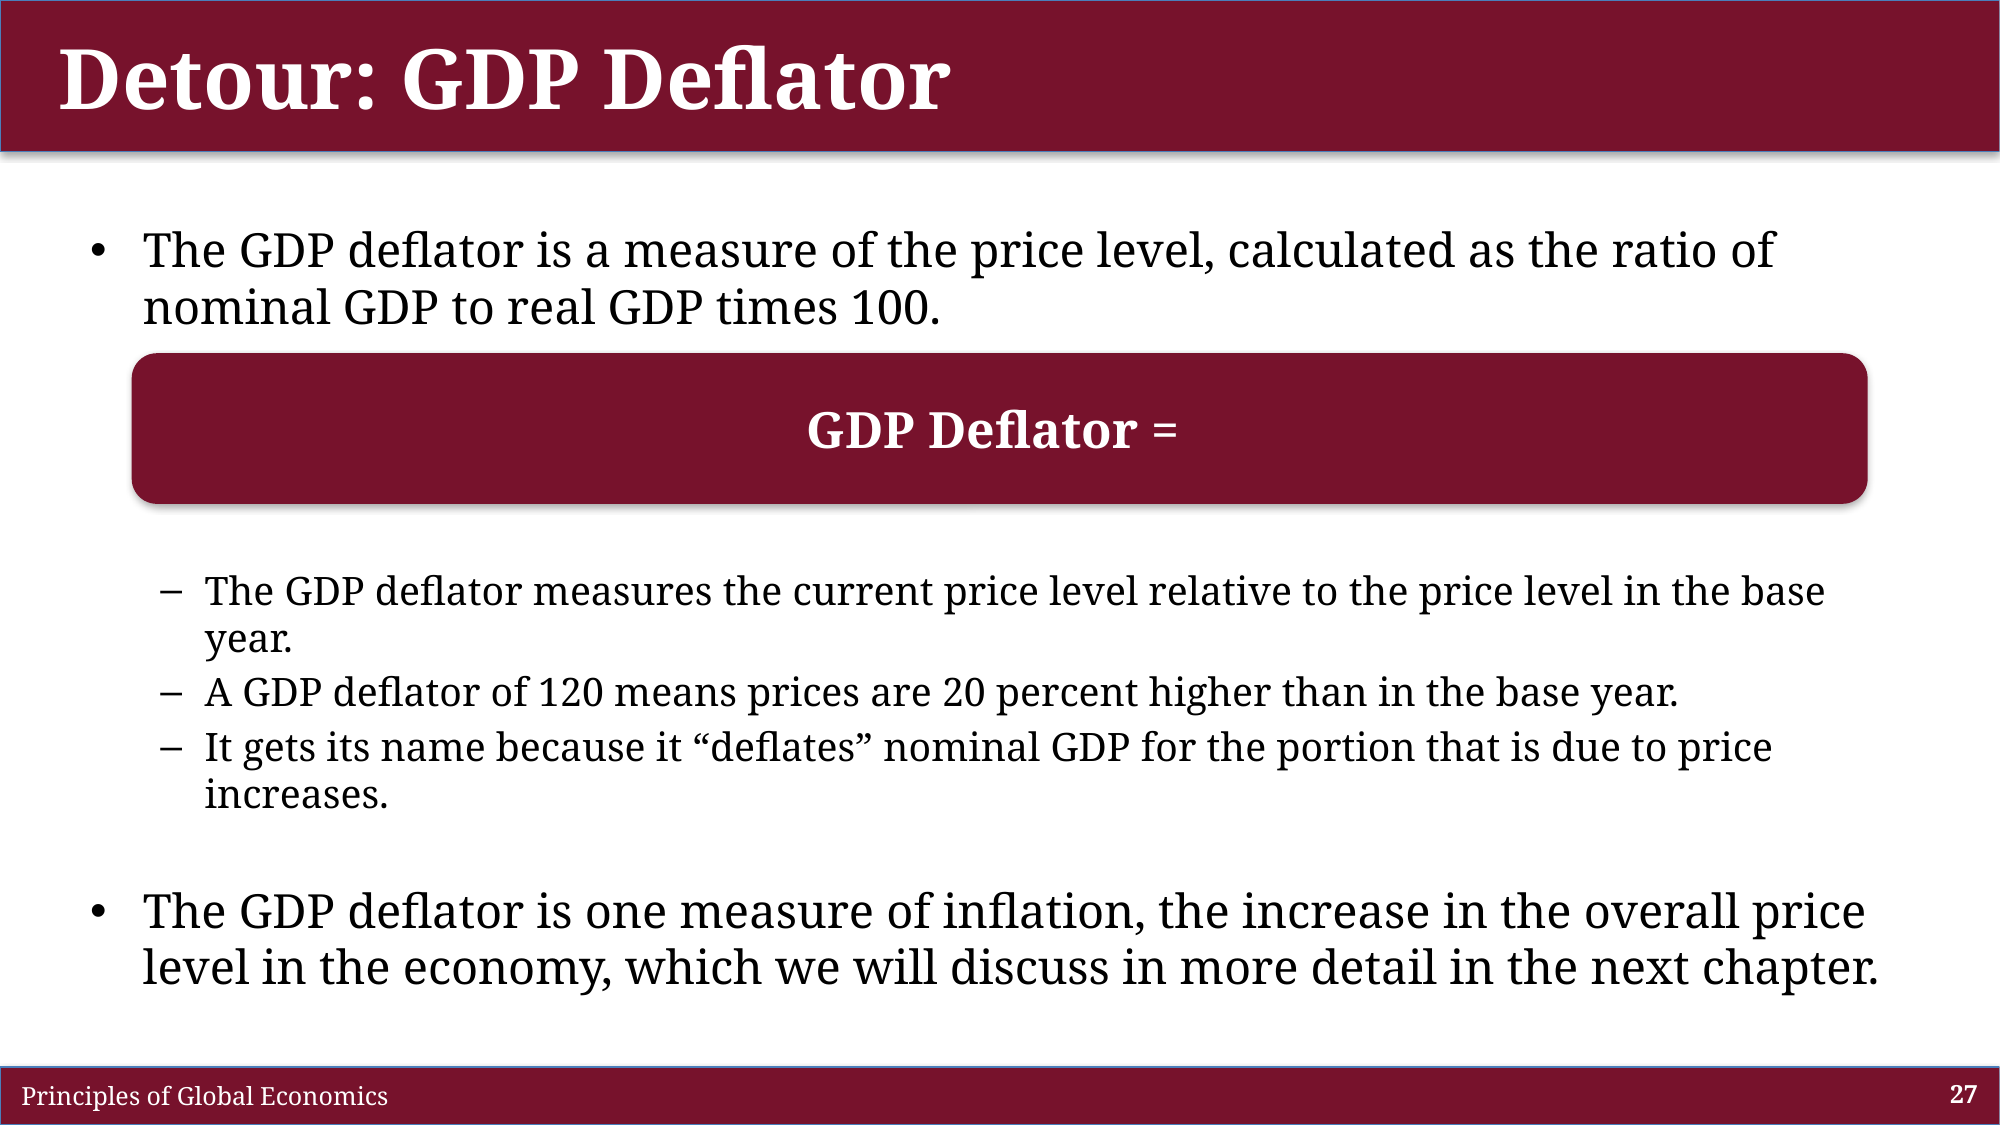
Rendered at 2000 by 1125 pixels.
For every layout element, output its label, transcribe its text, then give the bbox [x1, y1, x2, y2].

slide_number 27 [1649, 1066, 2000, 1125]
list The GDP deflator is a measure of the price level, calculated as the ratio of nominal GDP to real GDP times 100. The GDP deflator measures the current price level relative to the price level in the base year. A GDP deflator of 120 means prices are 20 percent higher than in the base year. It gets its name because it “deflates” nominal GDP for the portion that is due to price increases. The GDP deflator is one measure of inflation, the increase in the overall price level in the economy, which we will discuss in more detail in the next chapter. [75, 213, 1911, 1047]
text_box [475, 1066, 1649, 1125]
footer Principles of Global Economics [0, 1066, 475, 1125]
title Detour: GDP Deflator [0, 0, 2000, 152]
